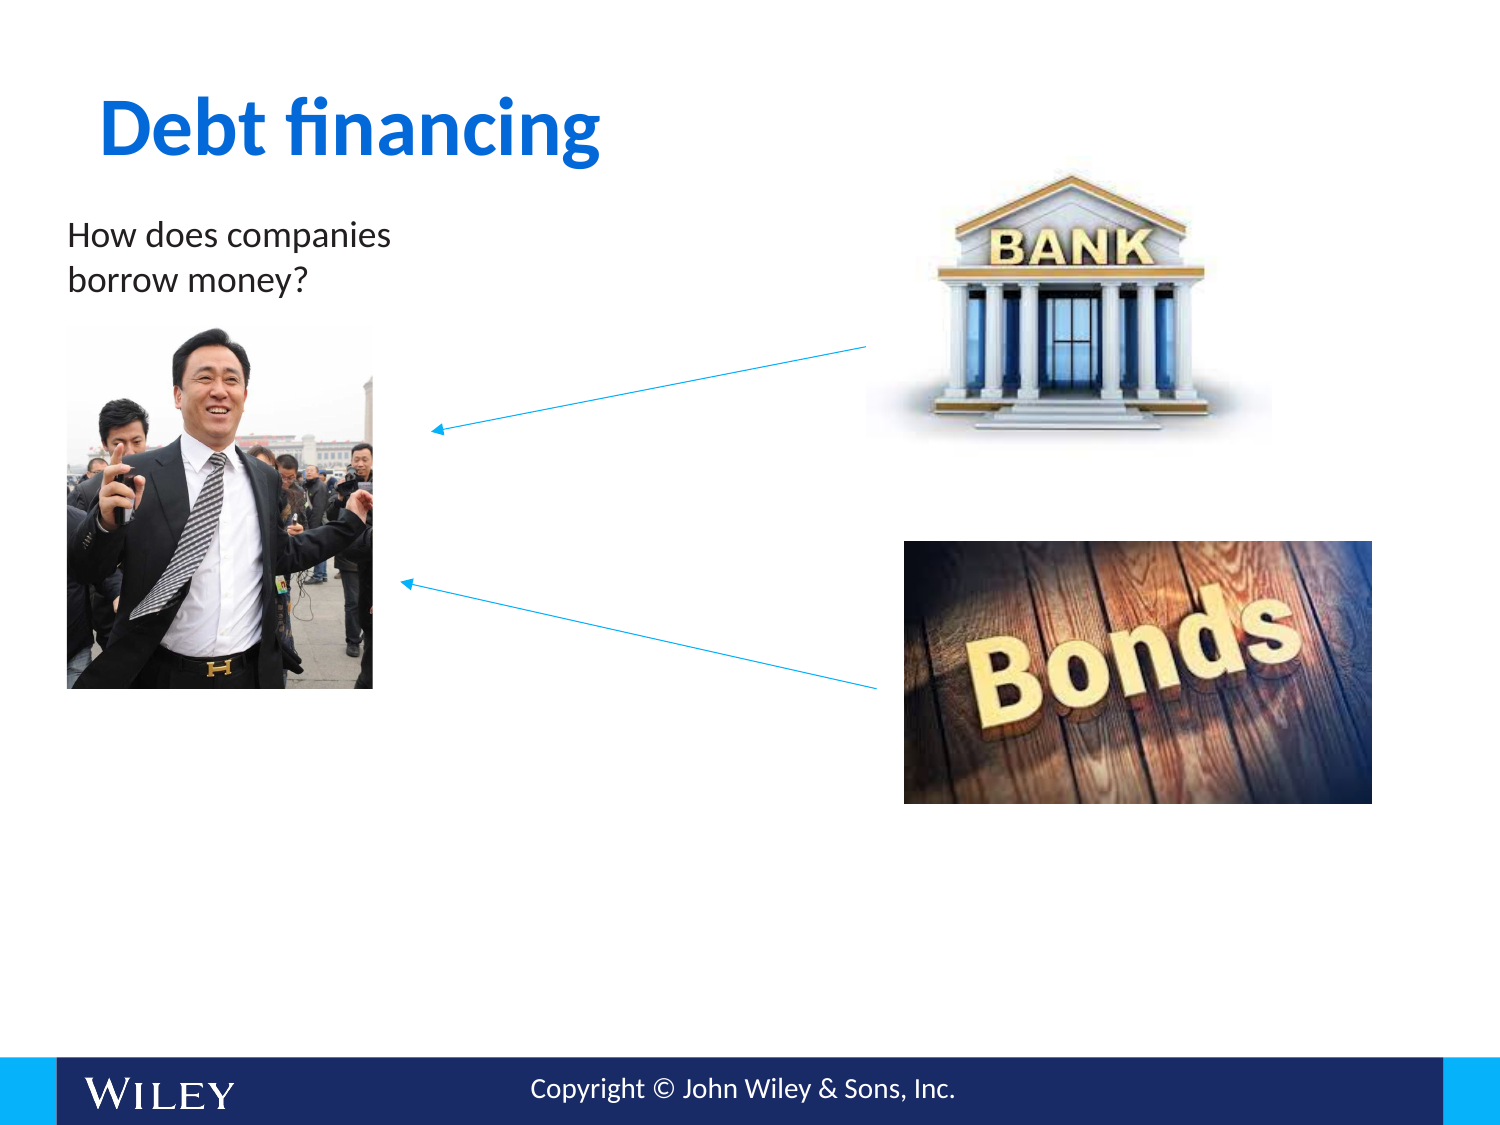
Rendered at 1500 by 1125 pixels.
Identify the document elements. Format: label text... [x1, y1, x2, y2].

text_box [431, 346, 866, 432]
title Debt financing [84, 75, 1416, 215]
picture [904, 541, 1372, 804]
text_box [400, 581, 877, 689]
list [66, 325, 373, 689]
picture [866, 156, 1272, 461]
text_box How does companies borrow money? [52, 202, 417, 308]
